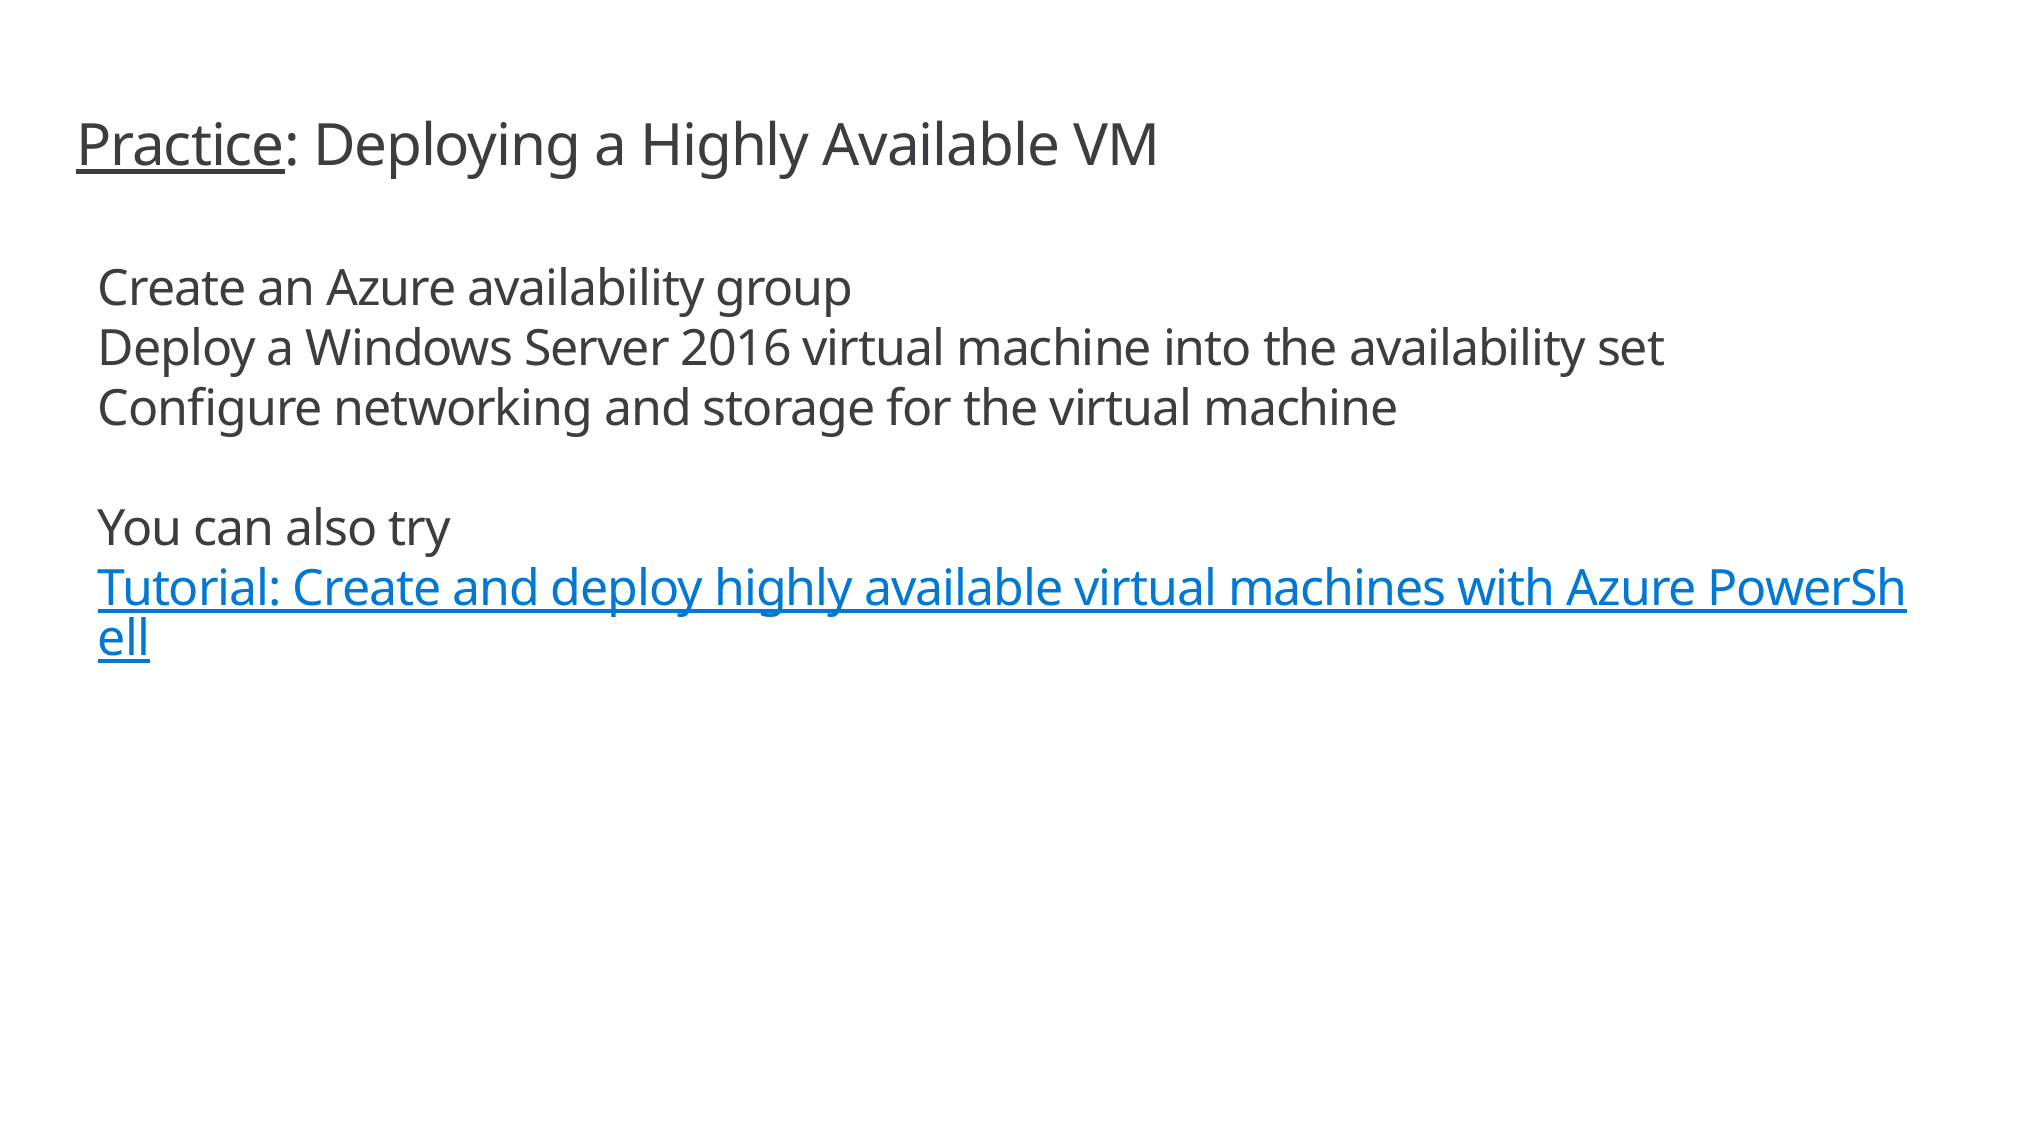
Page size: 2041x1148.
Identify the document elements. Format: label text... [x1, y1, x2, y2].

title Practice: Deploying a Highly Available VM [76, 93, 1969, 230]
list Create an Azure availability group Deploy a Windows Server 2016 virtual machine into the availability set Configure networking and storage for the virtual machine You can also try Tutorial: Create and deploy highly available virtual machines with Azure PowerShell [97, 240, 1942, 634]
